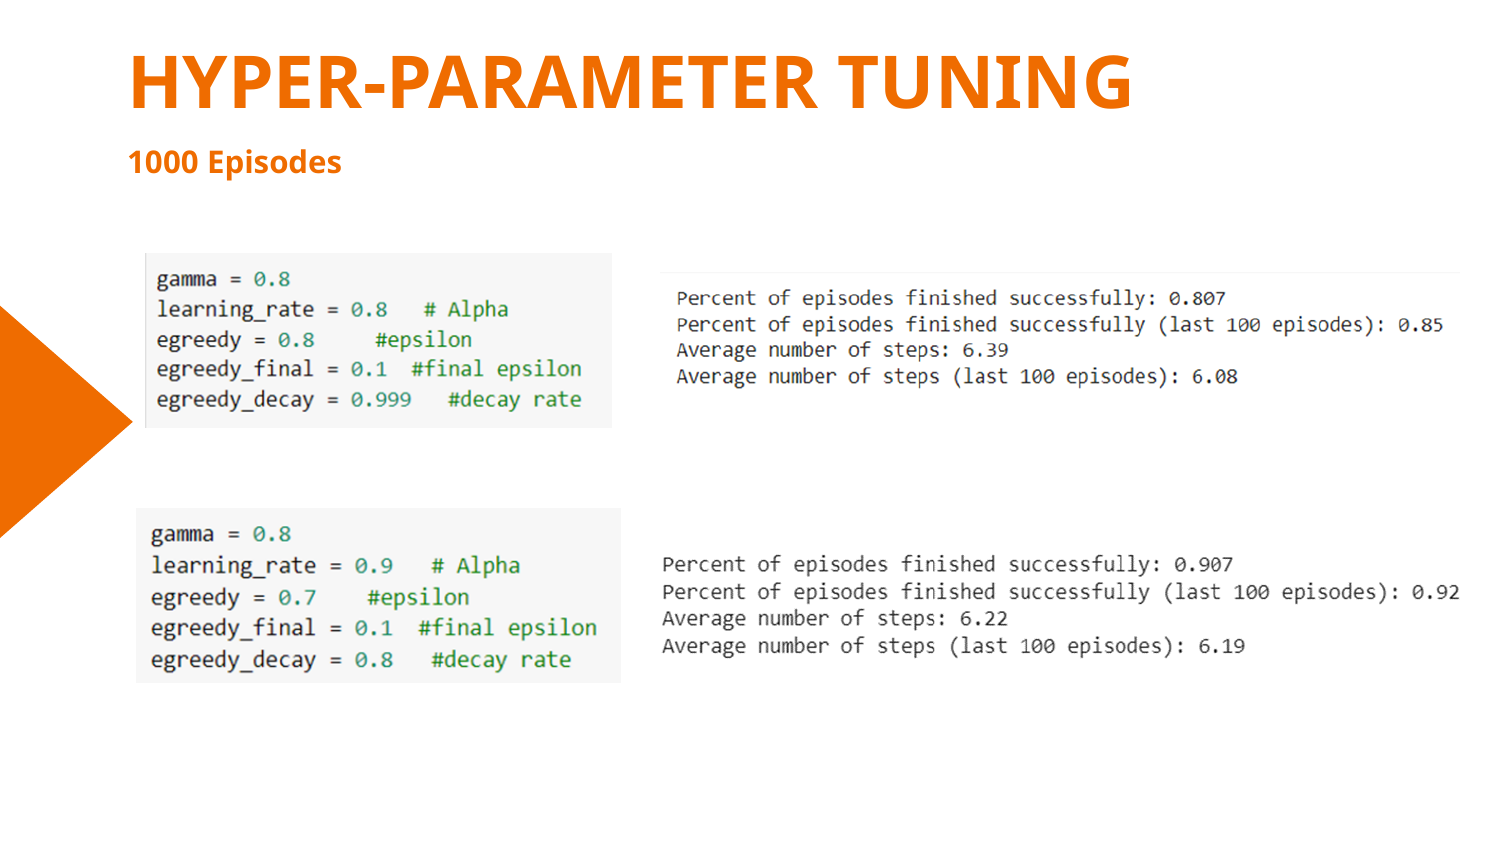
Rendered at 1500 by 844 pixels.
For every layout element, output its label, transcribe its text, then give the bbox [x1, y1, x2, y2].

picture [652, 544, 1494, 672]
picture [145, 253, 612, 429]
title HYPER-PARAMETER TUNING 1000 Episodes [127, 78, 1460, 180]
picture [136, 508, 621, 684]
picture [660, 272, 1460, 391]
